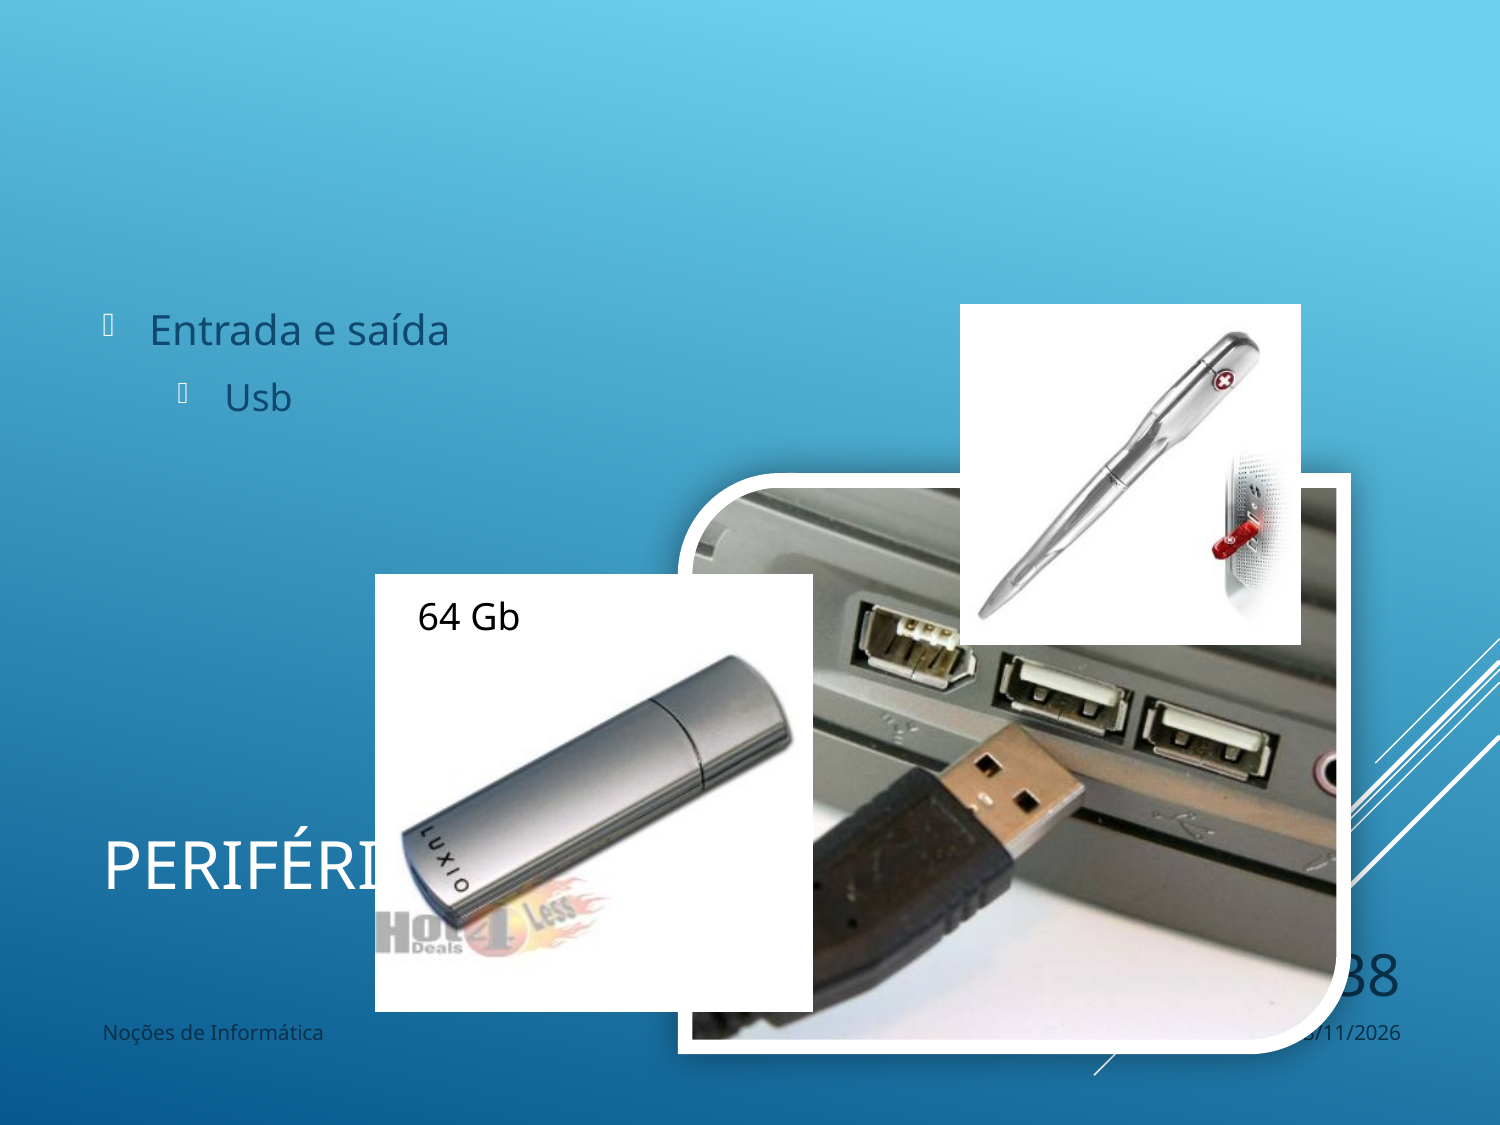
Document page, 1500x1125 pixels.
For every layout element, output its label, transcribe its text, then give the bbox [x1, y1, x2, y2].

title Periféricos do computador [87, 737, 374, 988]
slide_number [1292, 1025, 1416, 1073]
slide_number 38 [1354, 915, 1416, 1025]
list Entrada e saída Usb [87, 87, 1163, 706]
picture [374, 304, 1344, 1048]
footer Noções de Informática [87, 1012, 673, 1073]
